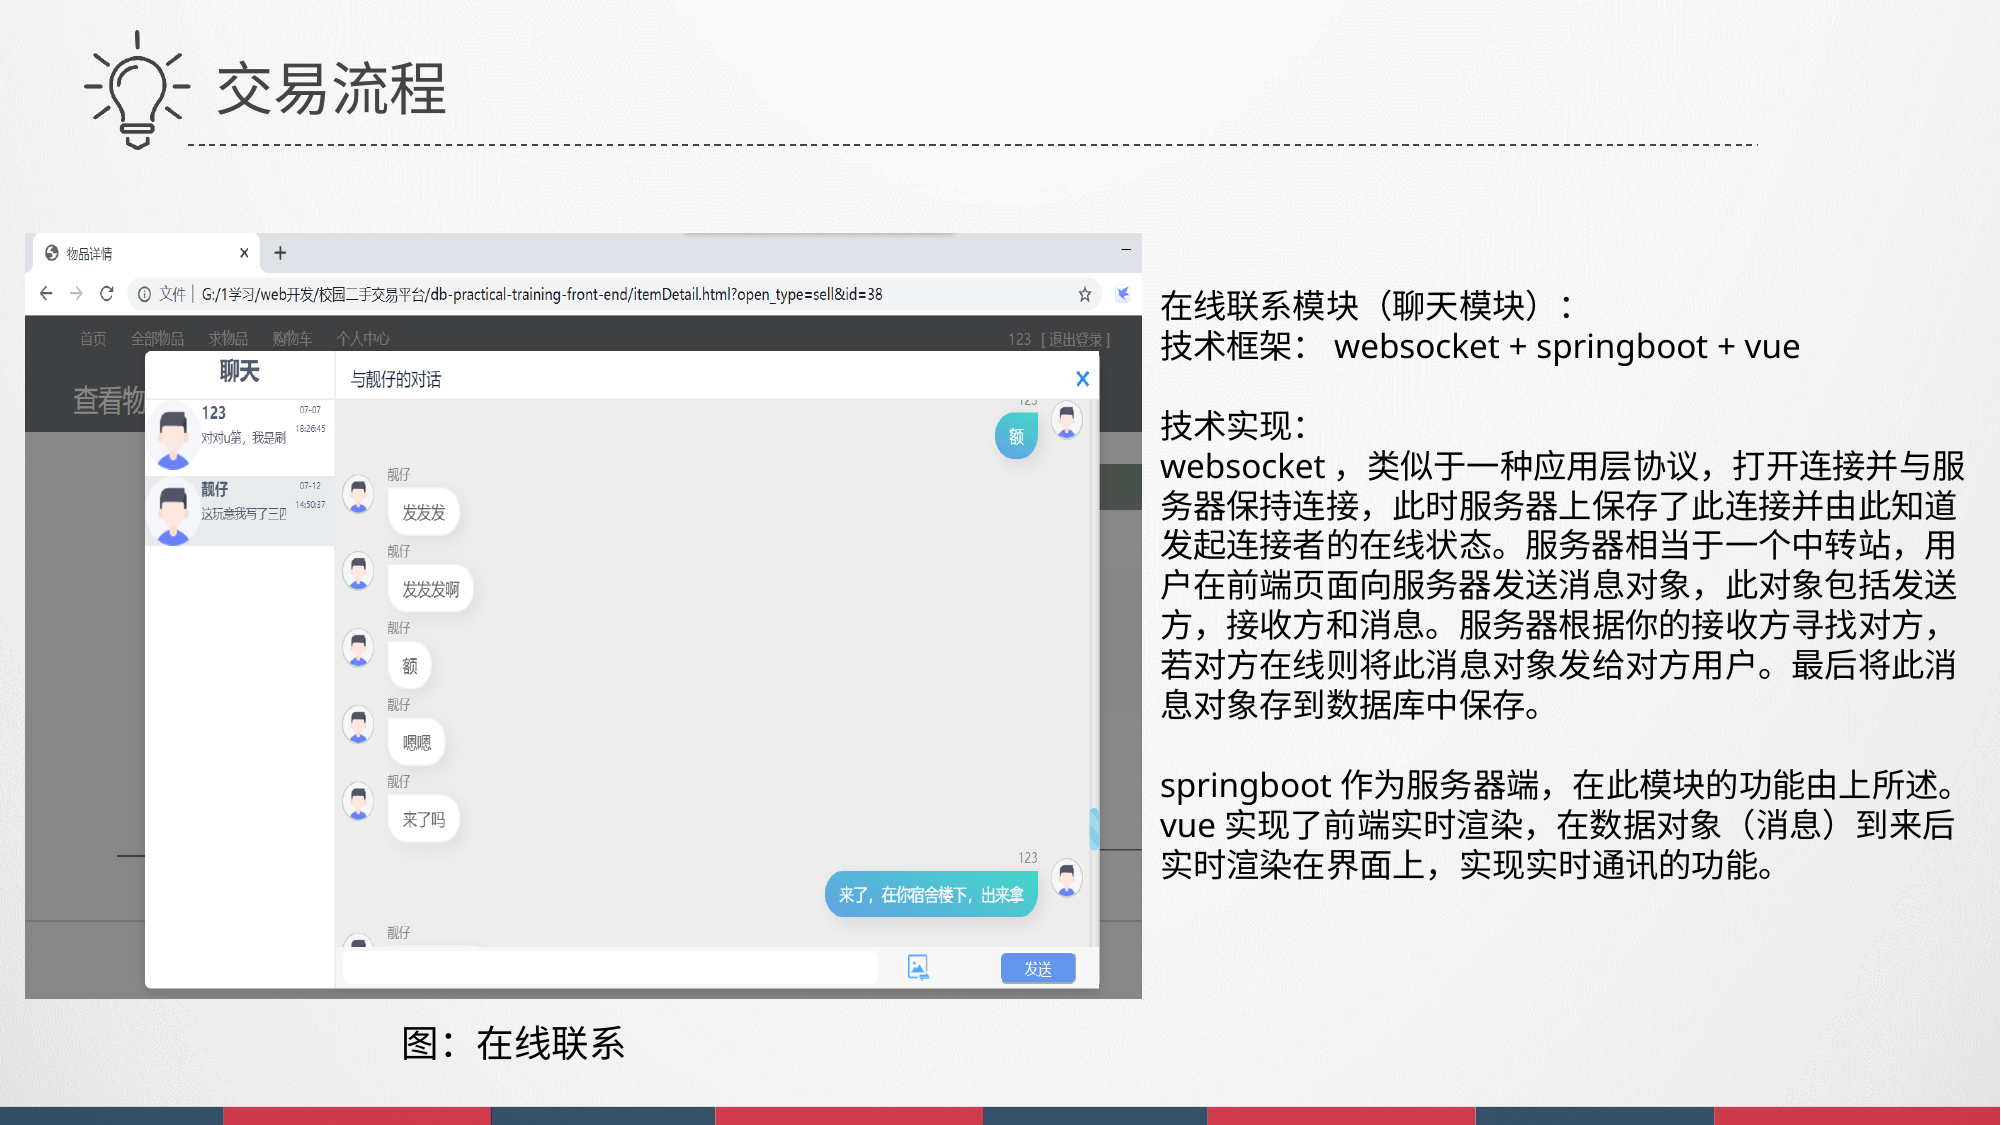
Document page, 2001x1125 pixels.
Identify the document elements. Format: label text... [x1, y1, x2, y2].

text_box 图：在线联系 [0, 1012, 1062, 1073]
text_box 在线联系模块（聊天模块）： 技术框架：websocket + springboot + vue 技术实现： websocket，类似于一种应用层协议，打开连接并与服务器保持连接，此时服务器上保存了此连接并由此知道发起连接者的在线状态。服务器相当于一个中转站，用户在前端页面向服务器发送消息对象，此对象包括发送方，接收方和消息。服务器根据你的接收方寻找对方，若对方在线则将此消息对象发给对方用户。最后将此消息对象存到数据库中保存。 springboot作为服务器端，在此模块的功能由上所述。 vue实现了前端实时渲染，在数据对象（消息）到来后实时渲染在界面上，实现实时通讯的功能。 [1159, 285, 1975, 924]
picture [0, 0, 2000, 1106]
text_box 交易流程 [215, 51, 814, 122]
